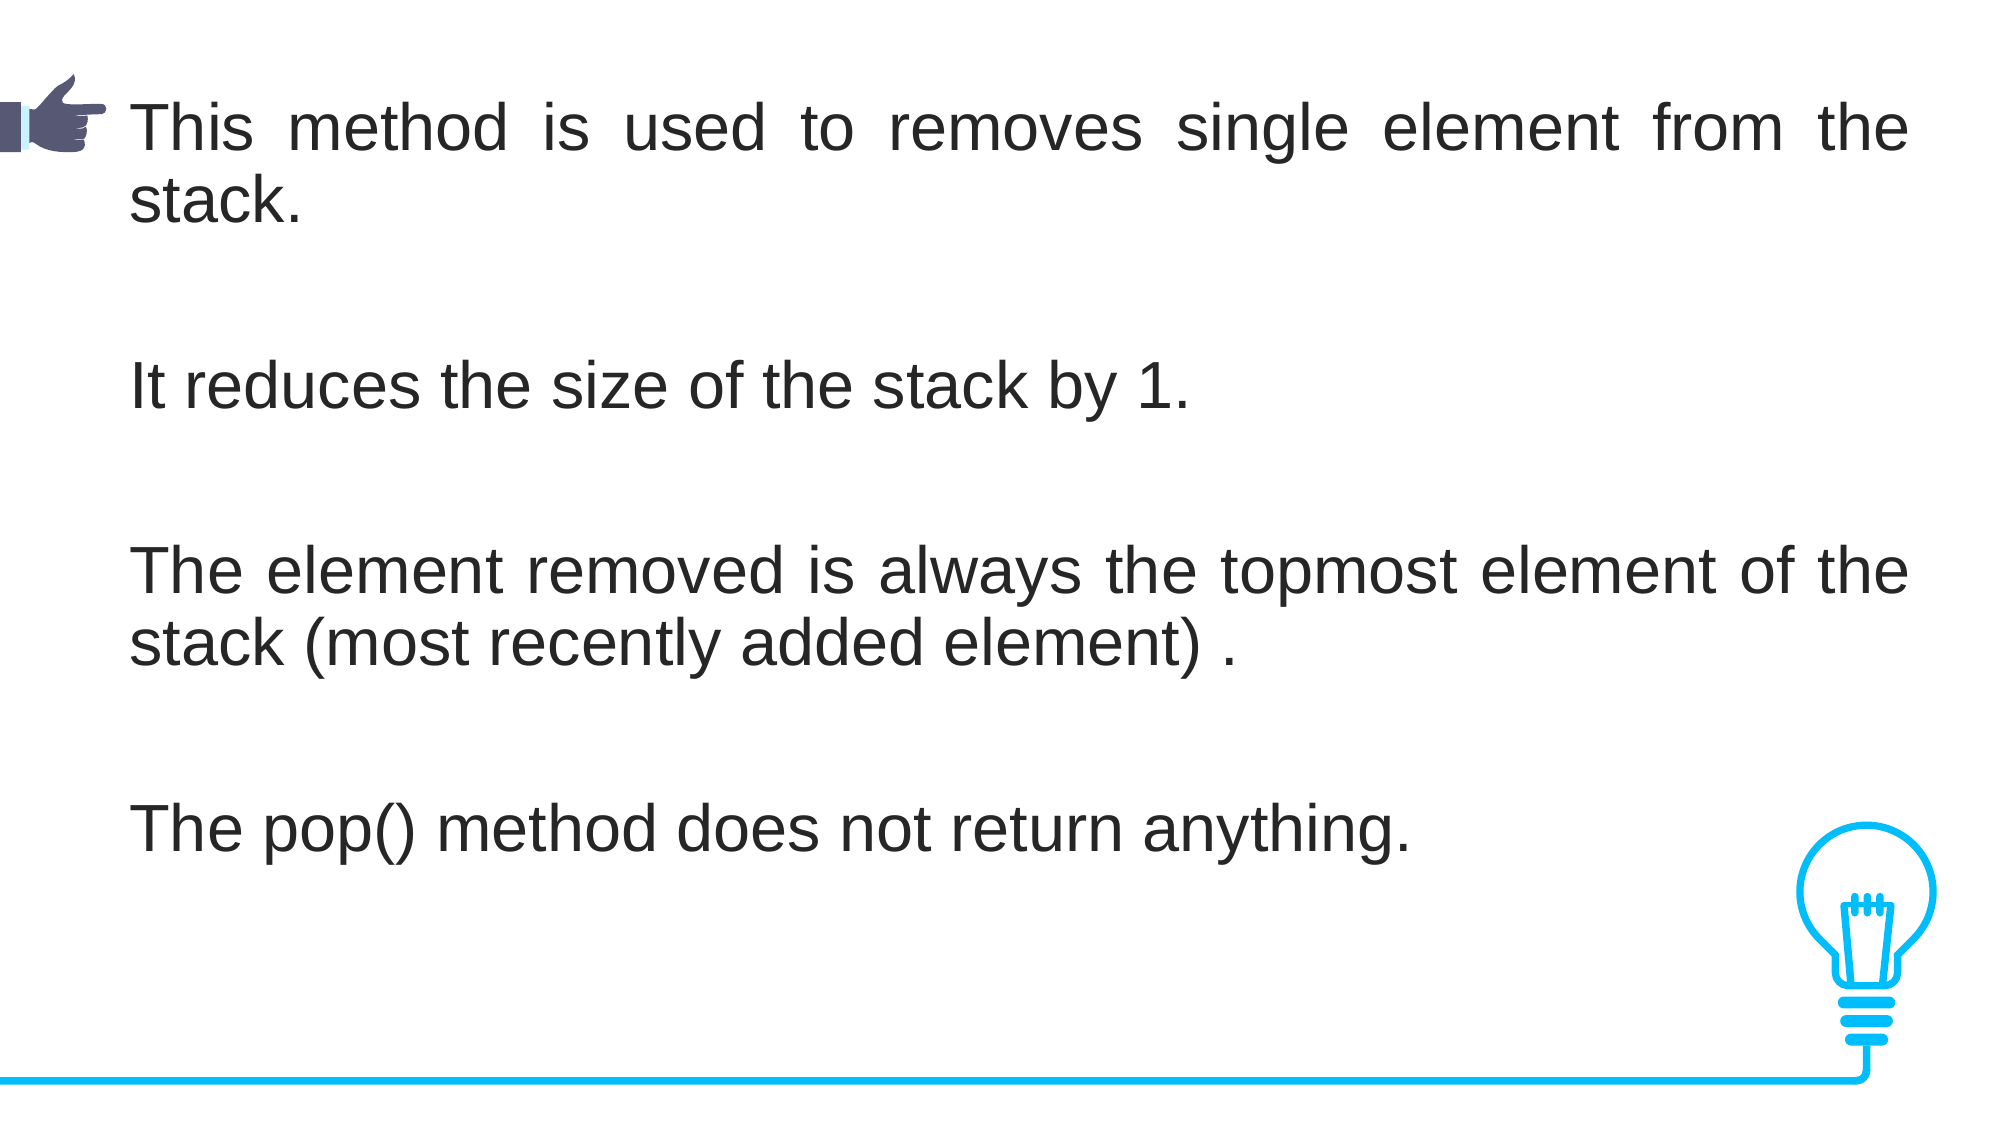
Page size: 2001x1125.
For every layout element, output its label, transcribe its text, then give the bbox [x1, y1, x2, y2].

list This method is used to removes single element from the stack. It reduces the size of the stack by 1. The element removed is always the topmost element of the stack (most recently added element) . The pop() method does not return anything. [114, 105, 1927, 1039]
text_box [0, 73, 107, 153]
